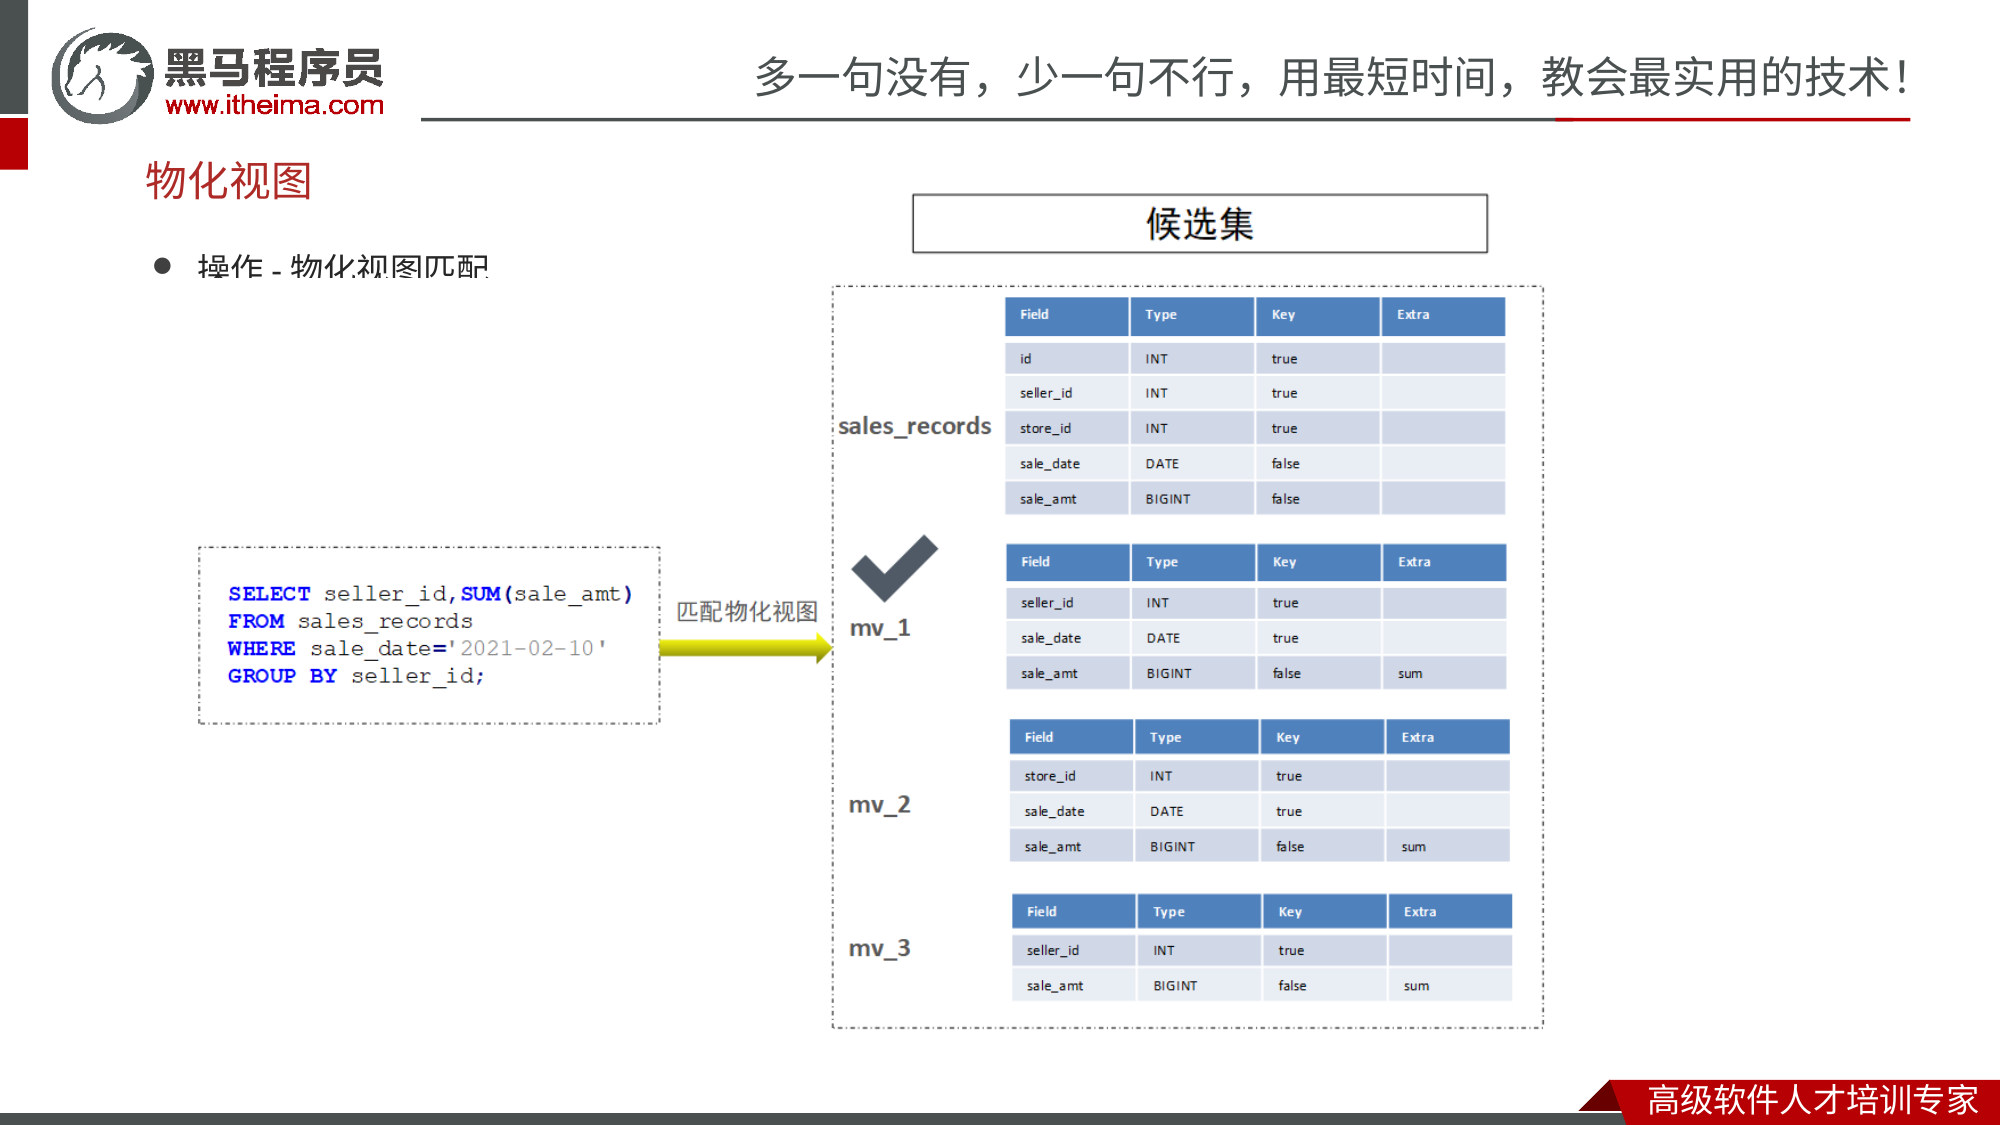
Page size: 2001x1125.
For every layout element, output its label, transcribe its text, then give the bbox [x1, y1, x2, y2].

picture [901, 183, 1497, 257]
picture [188, 278, 1552, 1036]
text_box 操作-物化视图匹配 [137, 222, 1869, 297]
picture [50, 26, 384, 125]
title 物化视图 [131, 137, 1747, 223]
